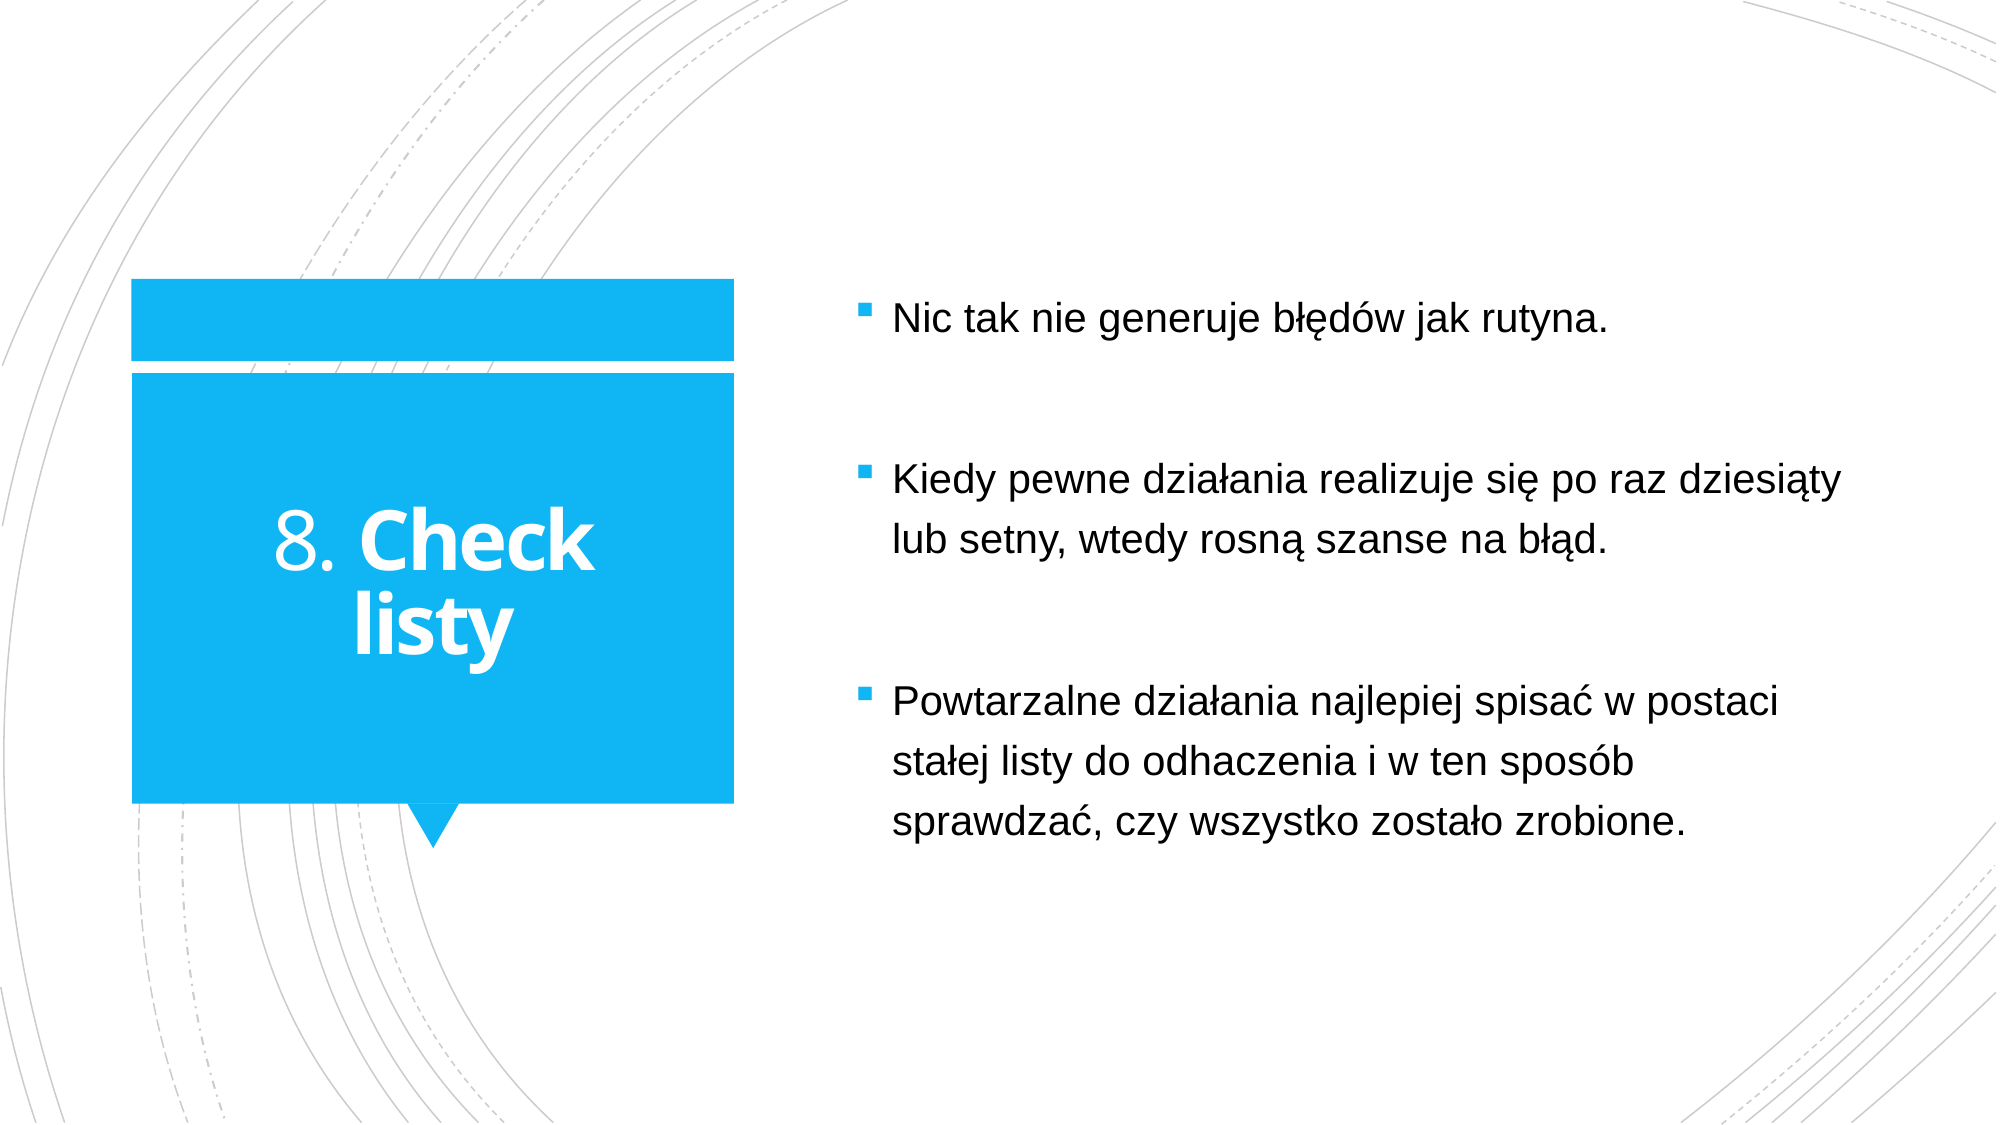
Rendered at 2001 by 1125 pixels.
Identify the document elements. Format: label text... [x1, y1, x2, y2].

list Nic tak nie generuje błędów jak rutyna. Kiedy pewne działania realizuje się po raz dziesiąty lub setny, wtedy rosną szanse na błąd. Powtarzalne działania najlepiej spisać w postaci stałej listy do odhaczenia i w ten sposób sprawdzać, czy wszystko zostało zrobione. [839, 131, 1871, 993]
title 8. Check listy [145, 385, 720, 789]
